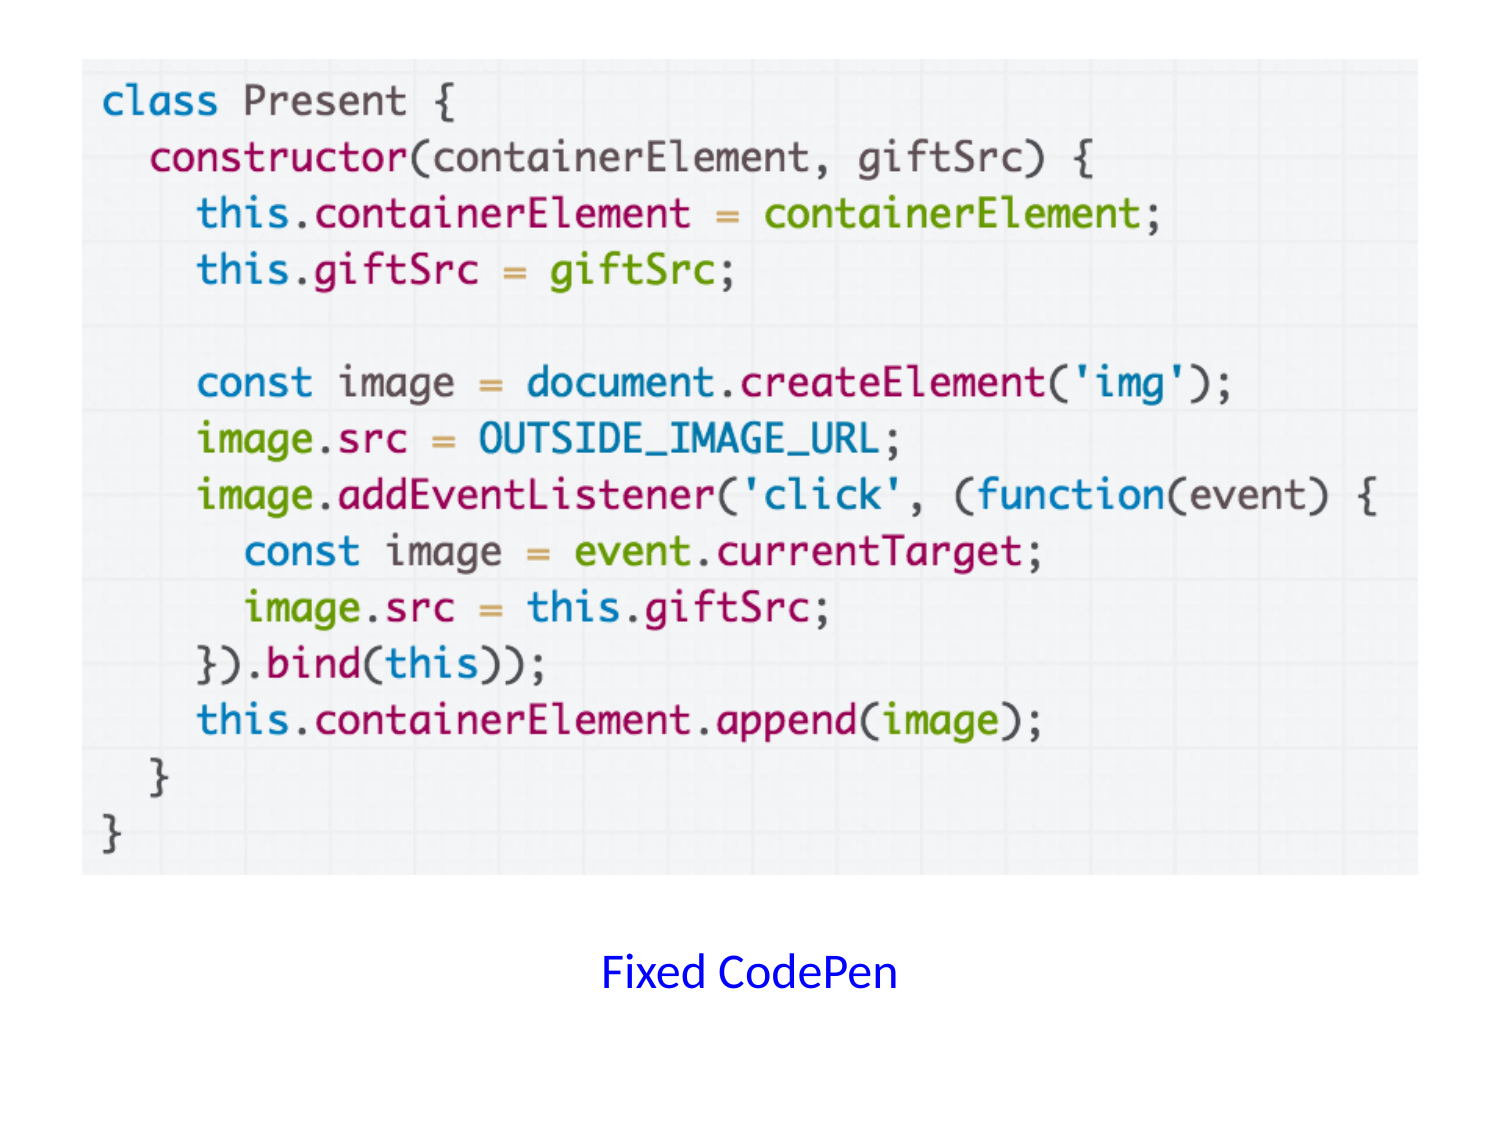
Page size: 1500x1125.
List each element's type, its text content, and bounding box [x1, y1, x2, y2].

text_box Fixed CodePen [128, 914, 1372, 1083]
picture [82, 58, 1418, 875]
